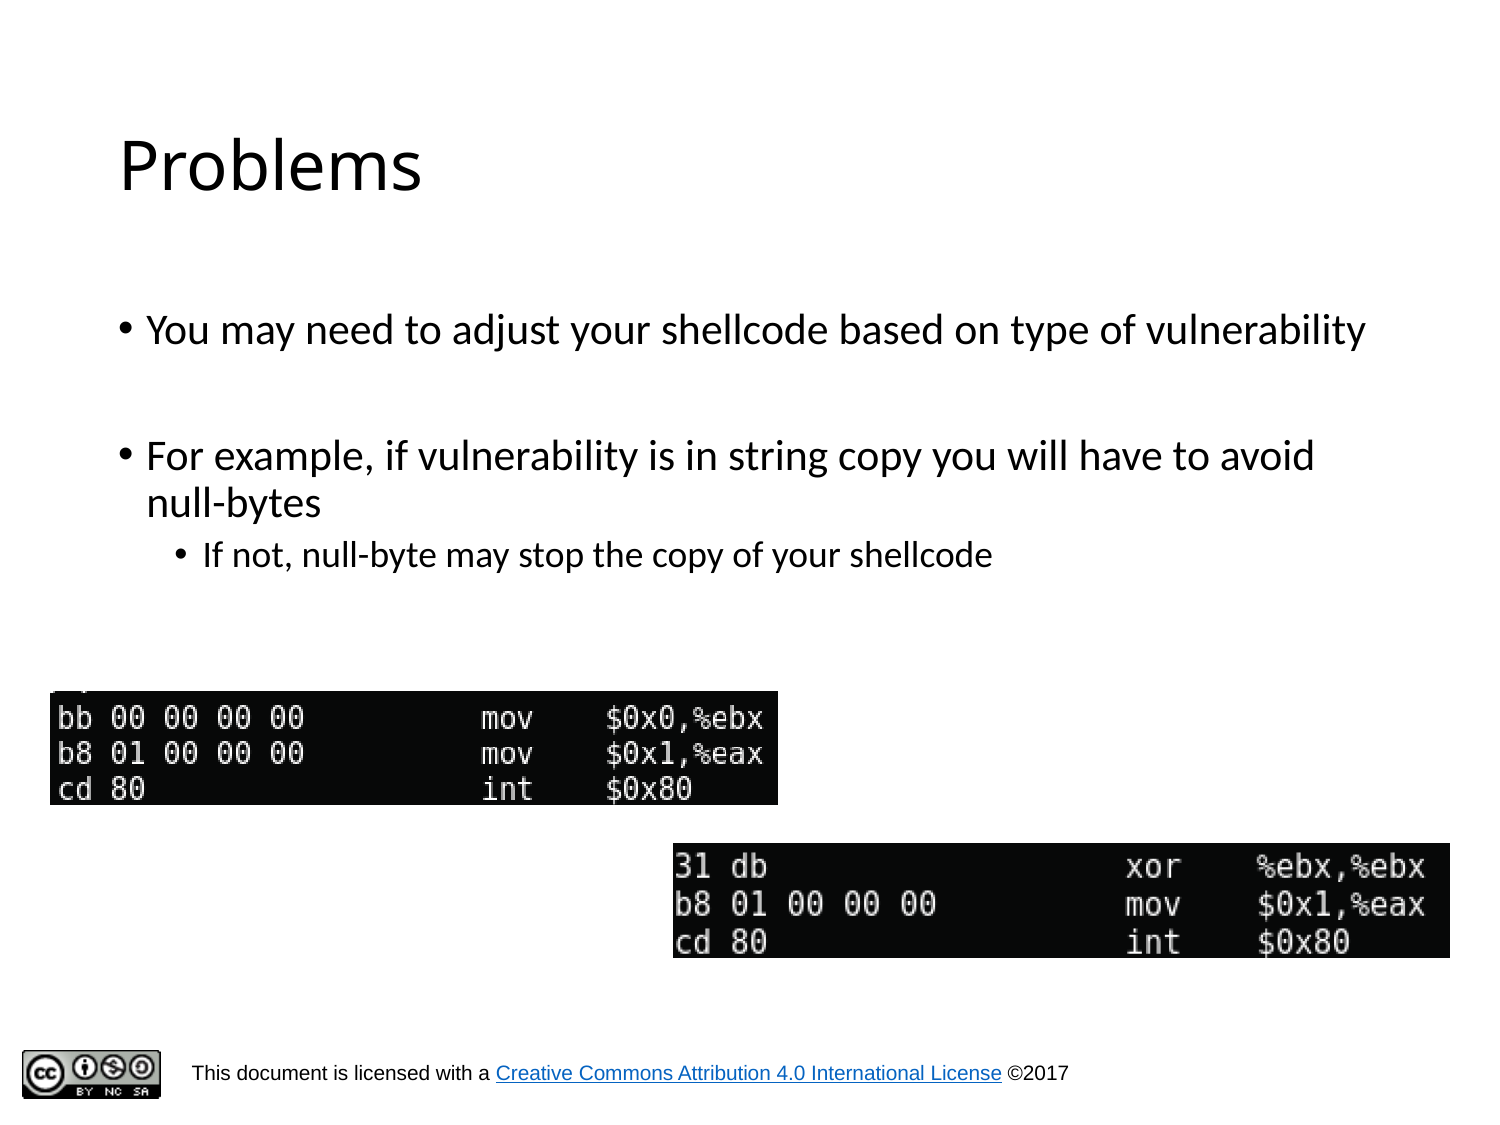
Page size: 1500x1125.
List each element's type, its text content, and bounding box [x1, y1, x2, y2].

list You may need to adjust your shellcode based on type of vulnerability For example, if vulnerability is in string copy you will have to avoid null-bytes If not, null-byte may stop the copy of your shellcode [102, 299, 1398, 1014]
picture [673, 843, 1450, 958]
title Problems [102, 59, 1398, 278]
picture [49, 691, 778, 805]
picture [22, 1050, 161, 1099]
